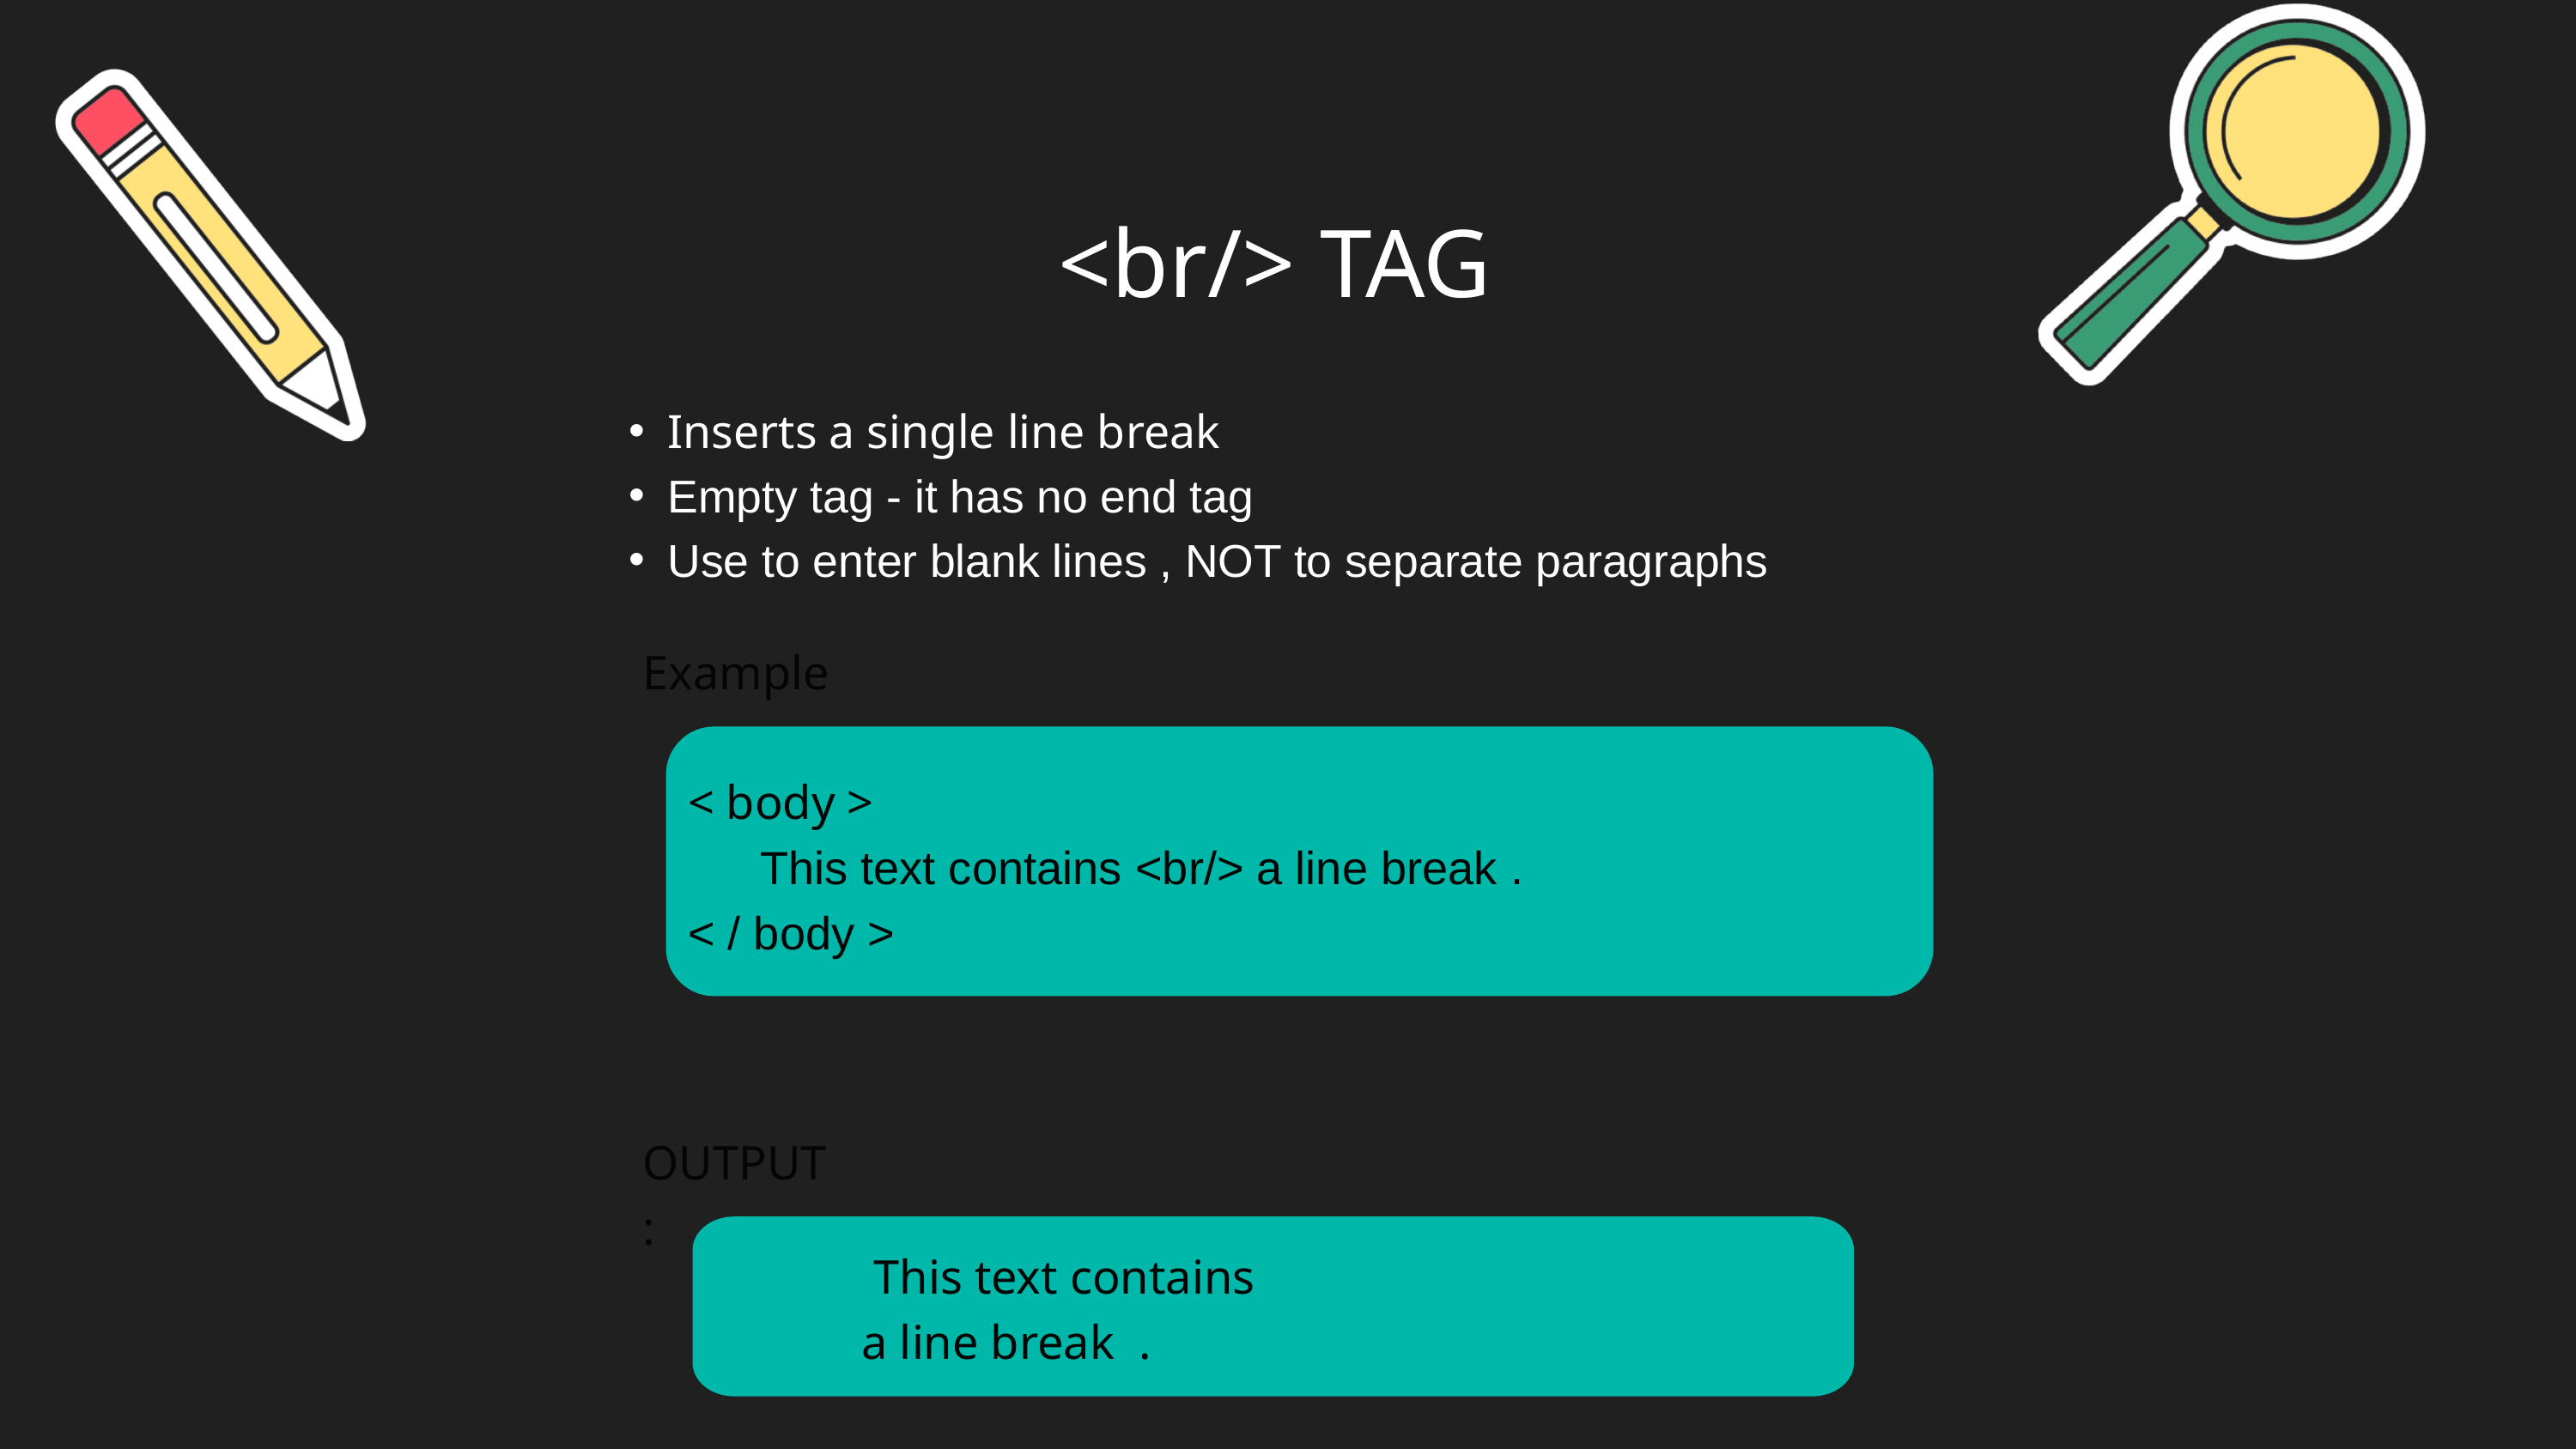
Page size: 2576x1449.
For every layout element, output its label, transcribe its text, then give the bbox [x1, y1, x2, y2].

text_box OUTPUT: [642, 1124, 839, 1254]
text_box <br/> TAG [1058, 185, 1653, 317]
picture [51, 65, 368, 442]
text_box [692, 1216, 1855, 1397]
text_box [665, 726, 1934, 997]
picture [2032, 0, 2432, 390]
text_box Example [642, 634, 839, 700]
text_box Inserts a single line break Empty tag - it has no end tag Use to enter blank lines , NOT to separate paragraphs [589, 392, 2122, 586]
